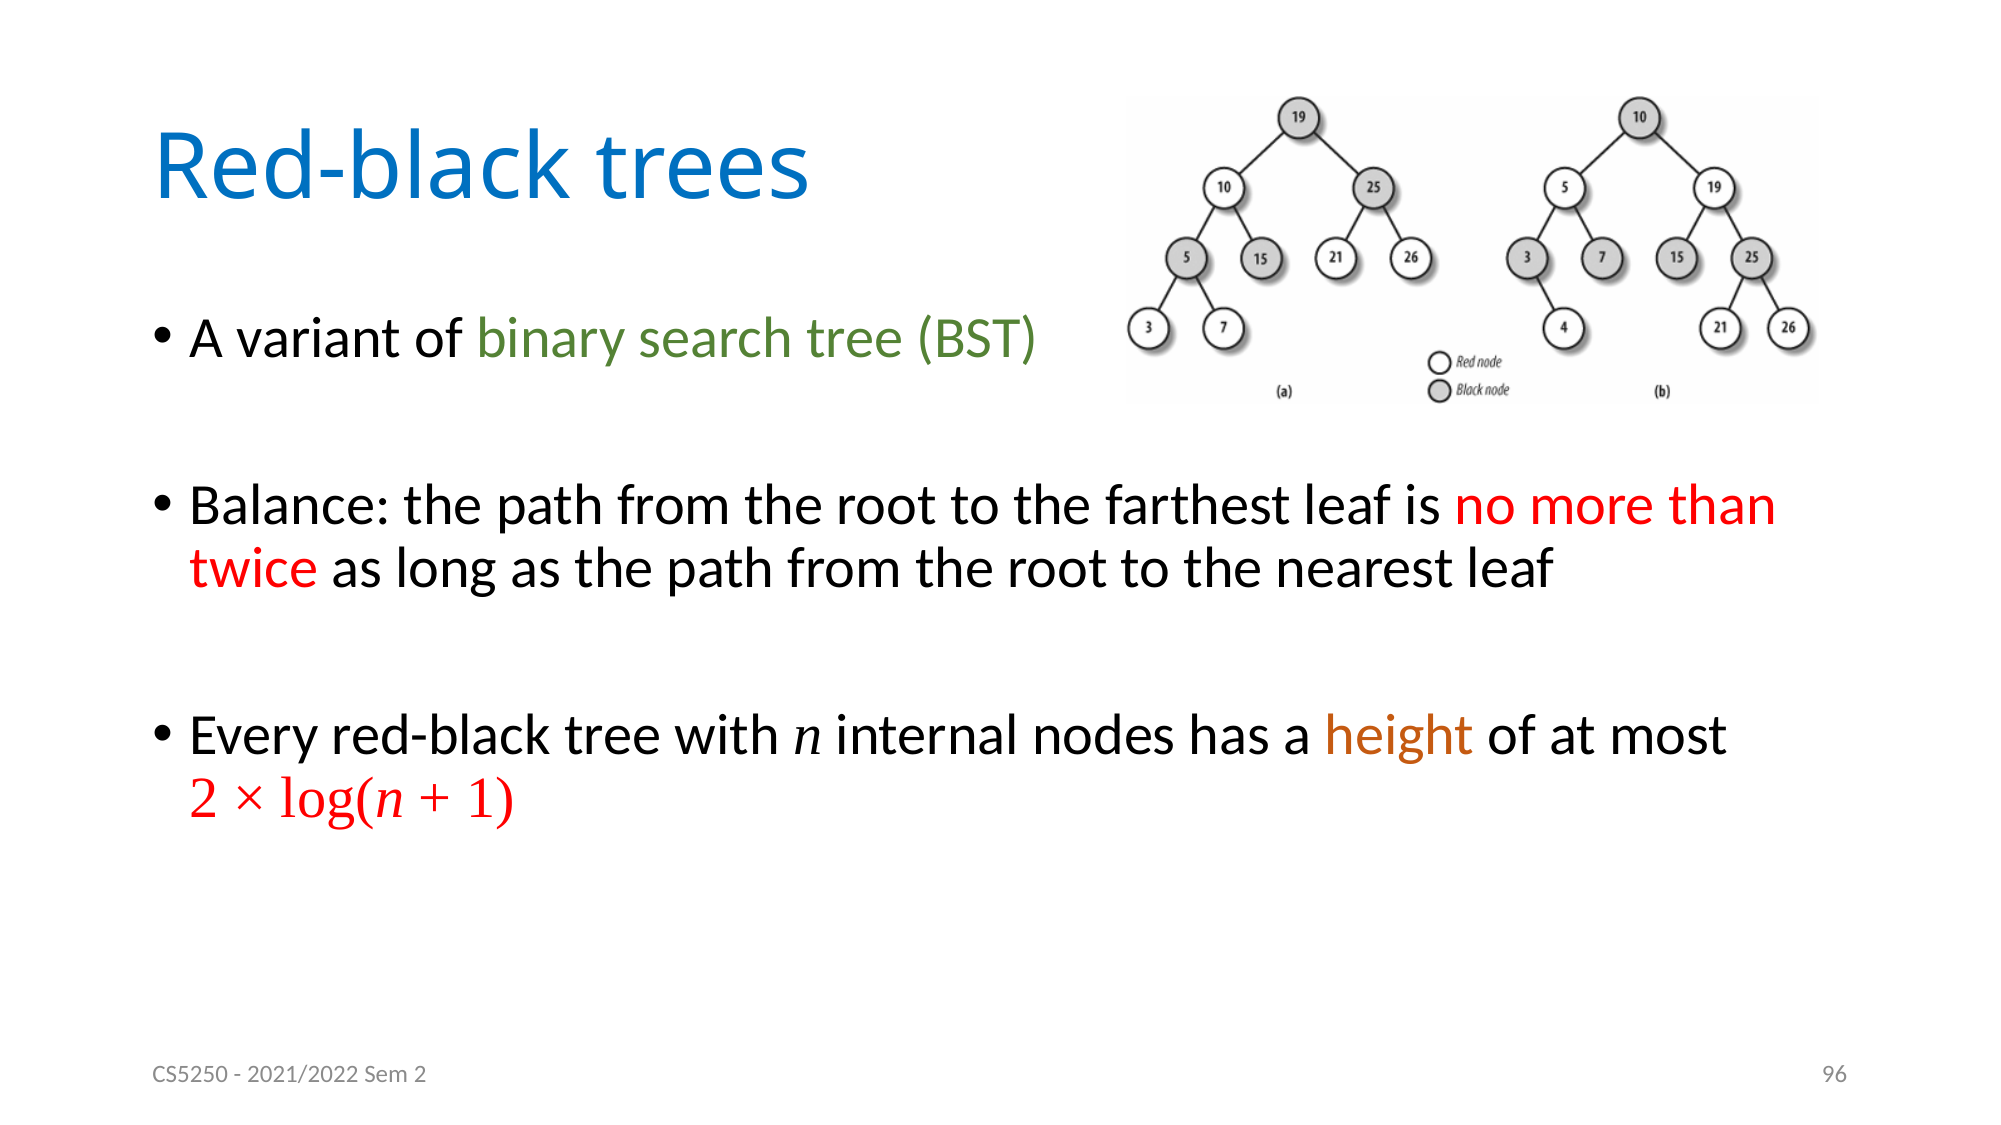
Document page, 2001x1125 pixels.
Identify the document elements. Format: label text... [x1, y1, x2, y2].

picture [1072, 85, 1842, 419]
slide_number 96 [1412, 1042, 1863, 1103]
slide_number CS5250 - 2021/2022 Sem 2 [137, 1042, 588, 1103]
list A variant of binary search tree (BST) Balance: the path from the root to the farthest leaf is no more than twice as long as the path from the root to the nearest leaf Every red-black tree with n internal nodes has a height of at most 2 × log(n + 1) [137, 299, 1863, 1014]
title Red-black trees [137, 59, 1863, 278]
